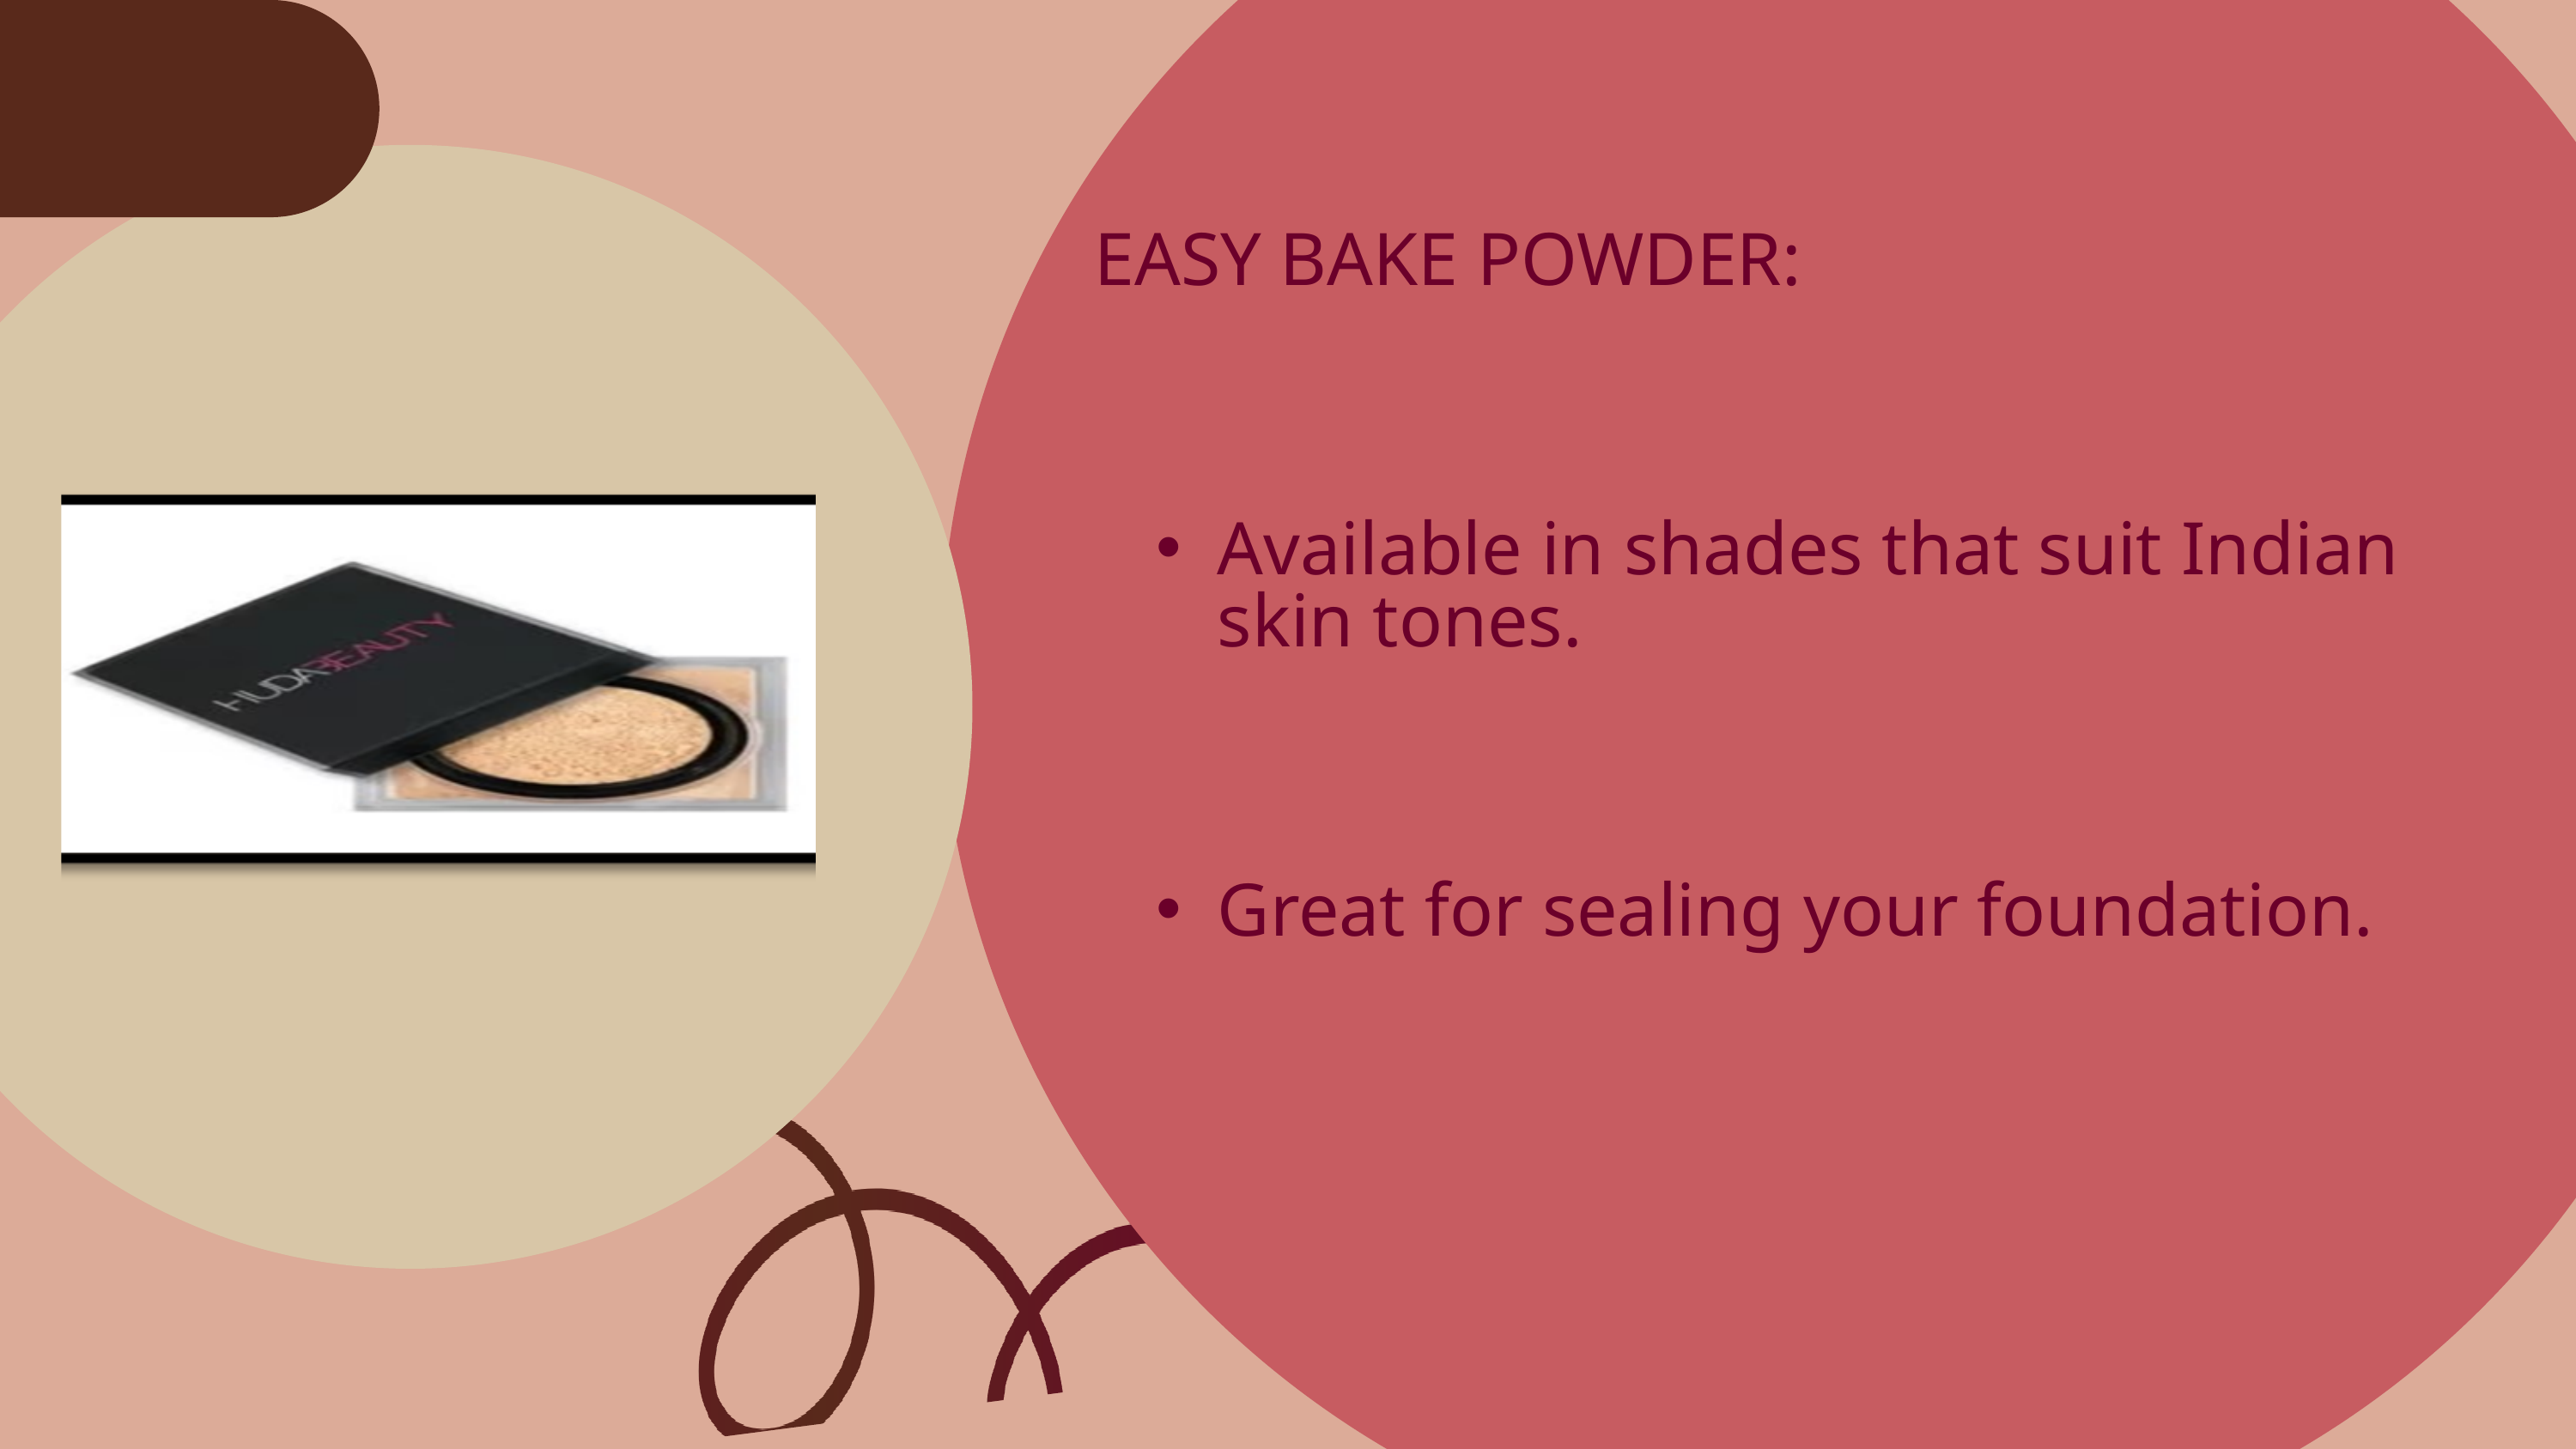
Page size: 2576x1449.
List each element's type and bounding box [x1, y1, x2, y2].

text_box [0, 0, 380, 218]
text_box [939, 0, 2576, 1449]
text_box [296, 1276, 933, 1449]
text_box [0, 144, 973, 1270]
